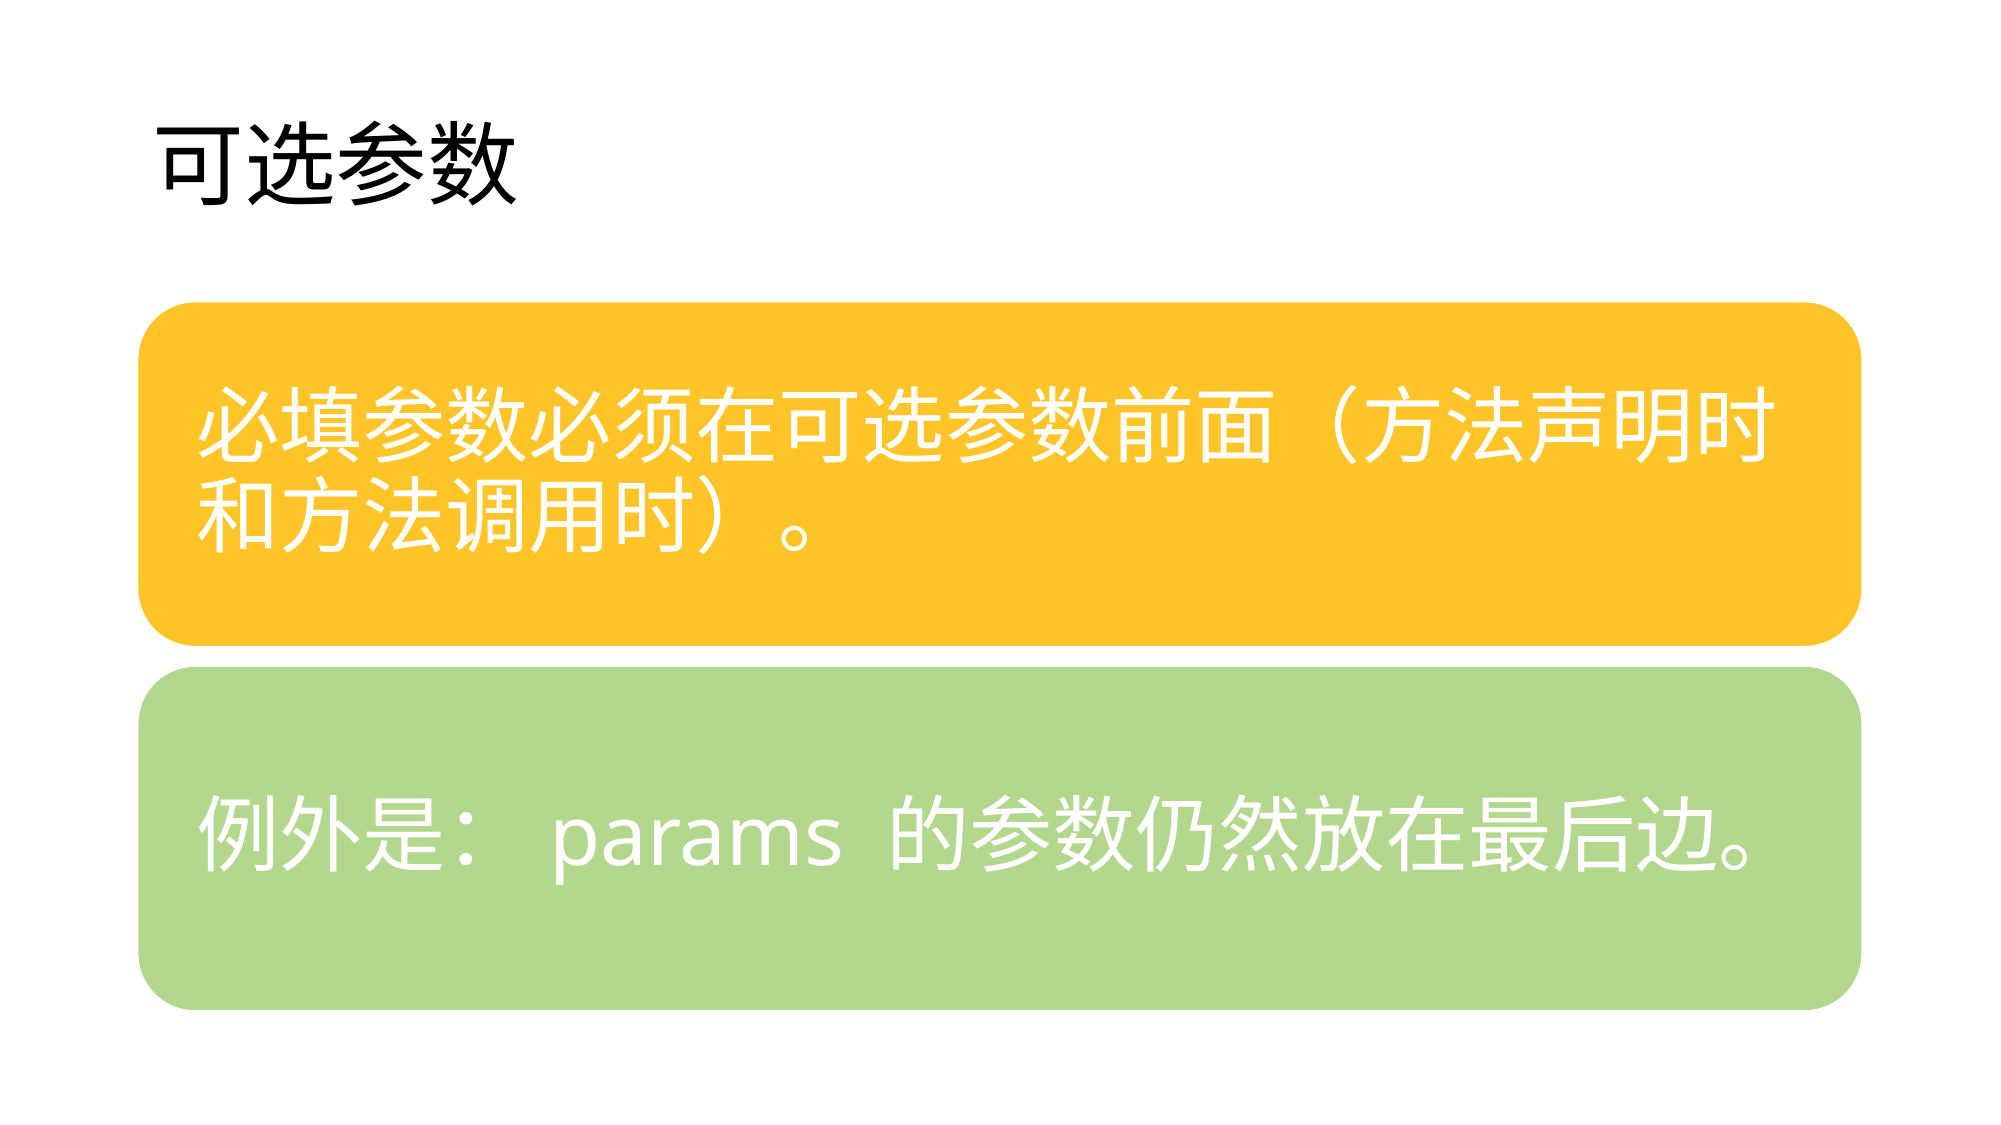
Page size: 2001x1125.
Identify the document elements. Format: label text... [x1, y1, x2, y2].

title 可选参数 [137, 59, 1863, 278]
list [137, 299, 1863, 1014]
